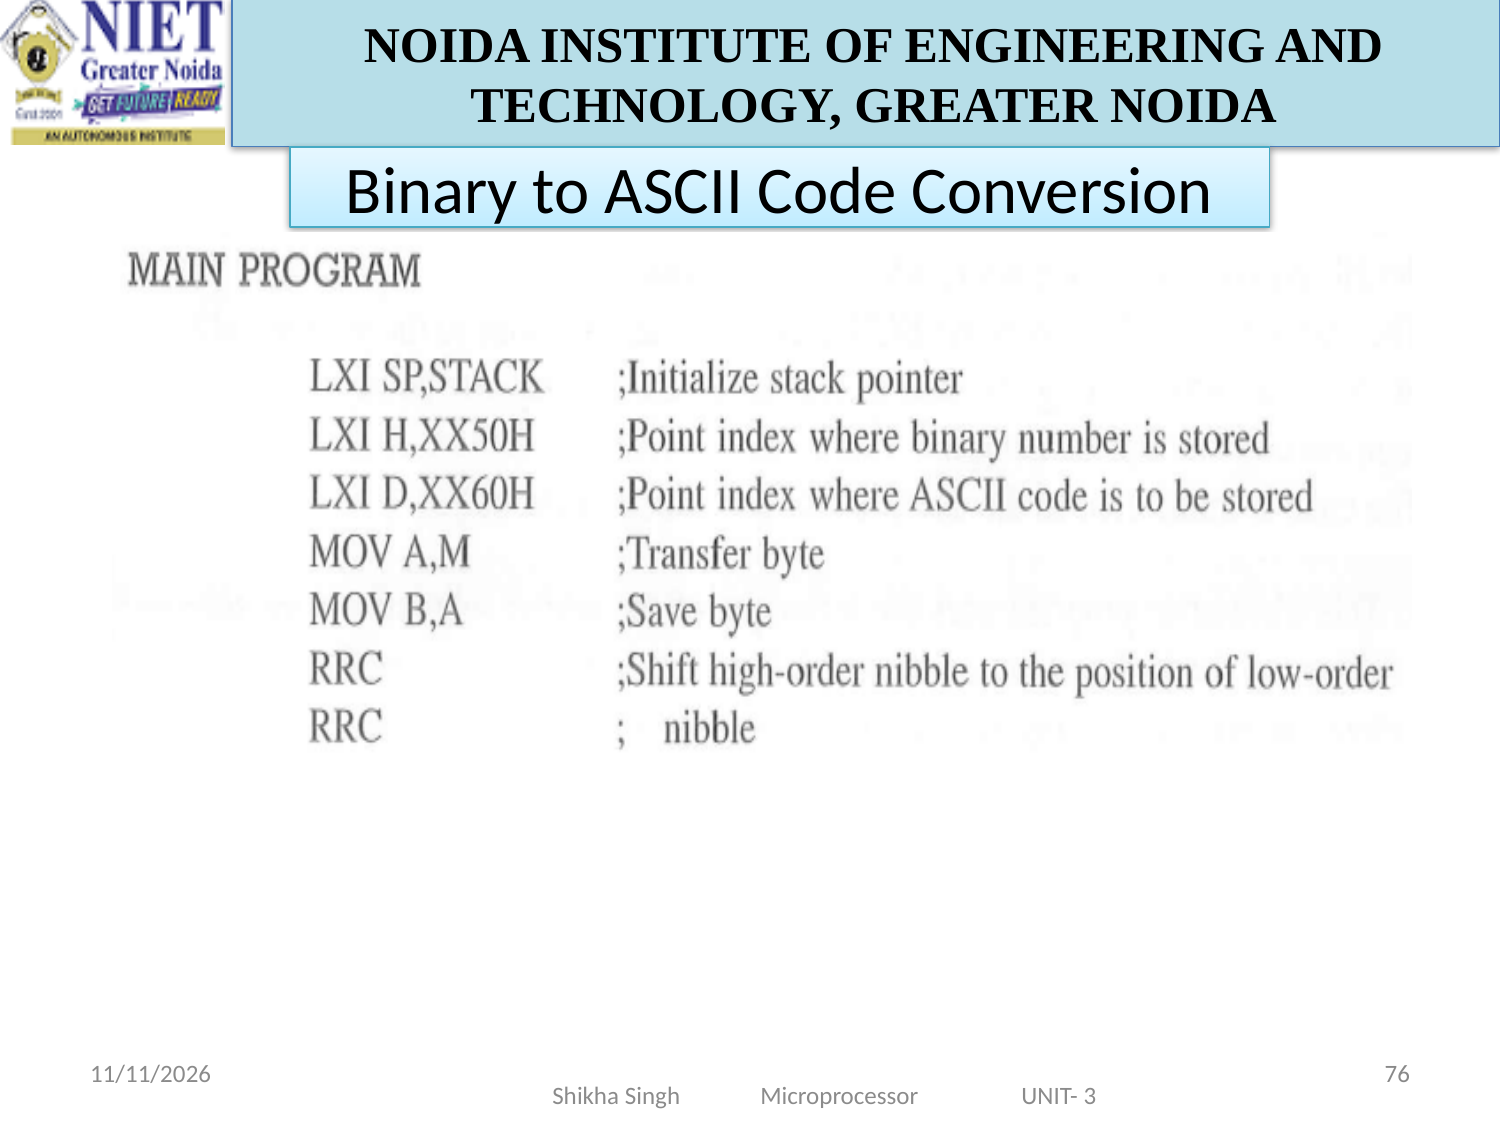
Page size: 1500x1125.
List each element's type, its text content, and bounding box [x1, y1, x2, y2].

footer Shikha Singh Microprocessor UNIT- 3 [412, 1065, 1238, 1125]
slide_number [75, 1042, 425, 1103]
title NOIDA INSTITUTE OF ENGINEERING AND TECHNOLOGY, GREATER NOIDA [231, 0, 1500, 147]
slide_number 76 [1074, 1042, 1425, 1103]
text_box Binary to ASCII Code Conversion [289, 146, 1270, 228]
picture [112, 232, 1412, 764]
text_box [0, 200, 290, 305]
list [87, 187, 1438, 930]
picture [0, 0, 238, 145]
